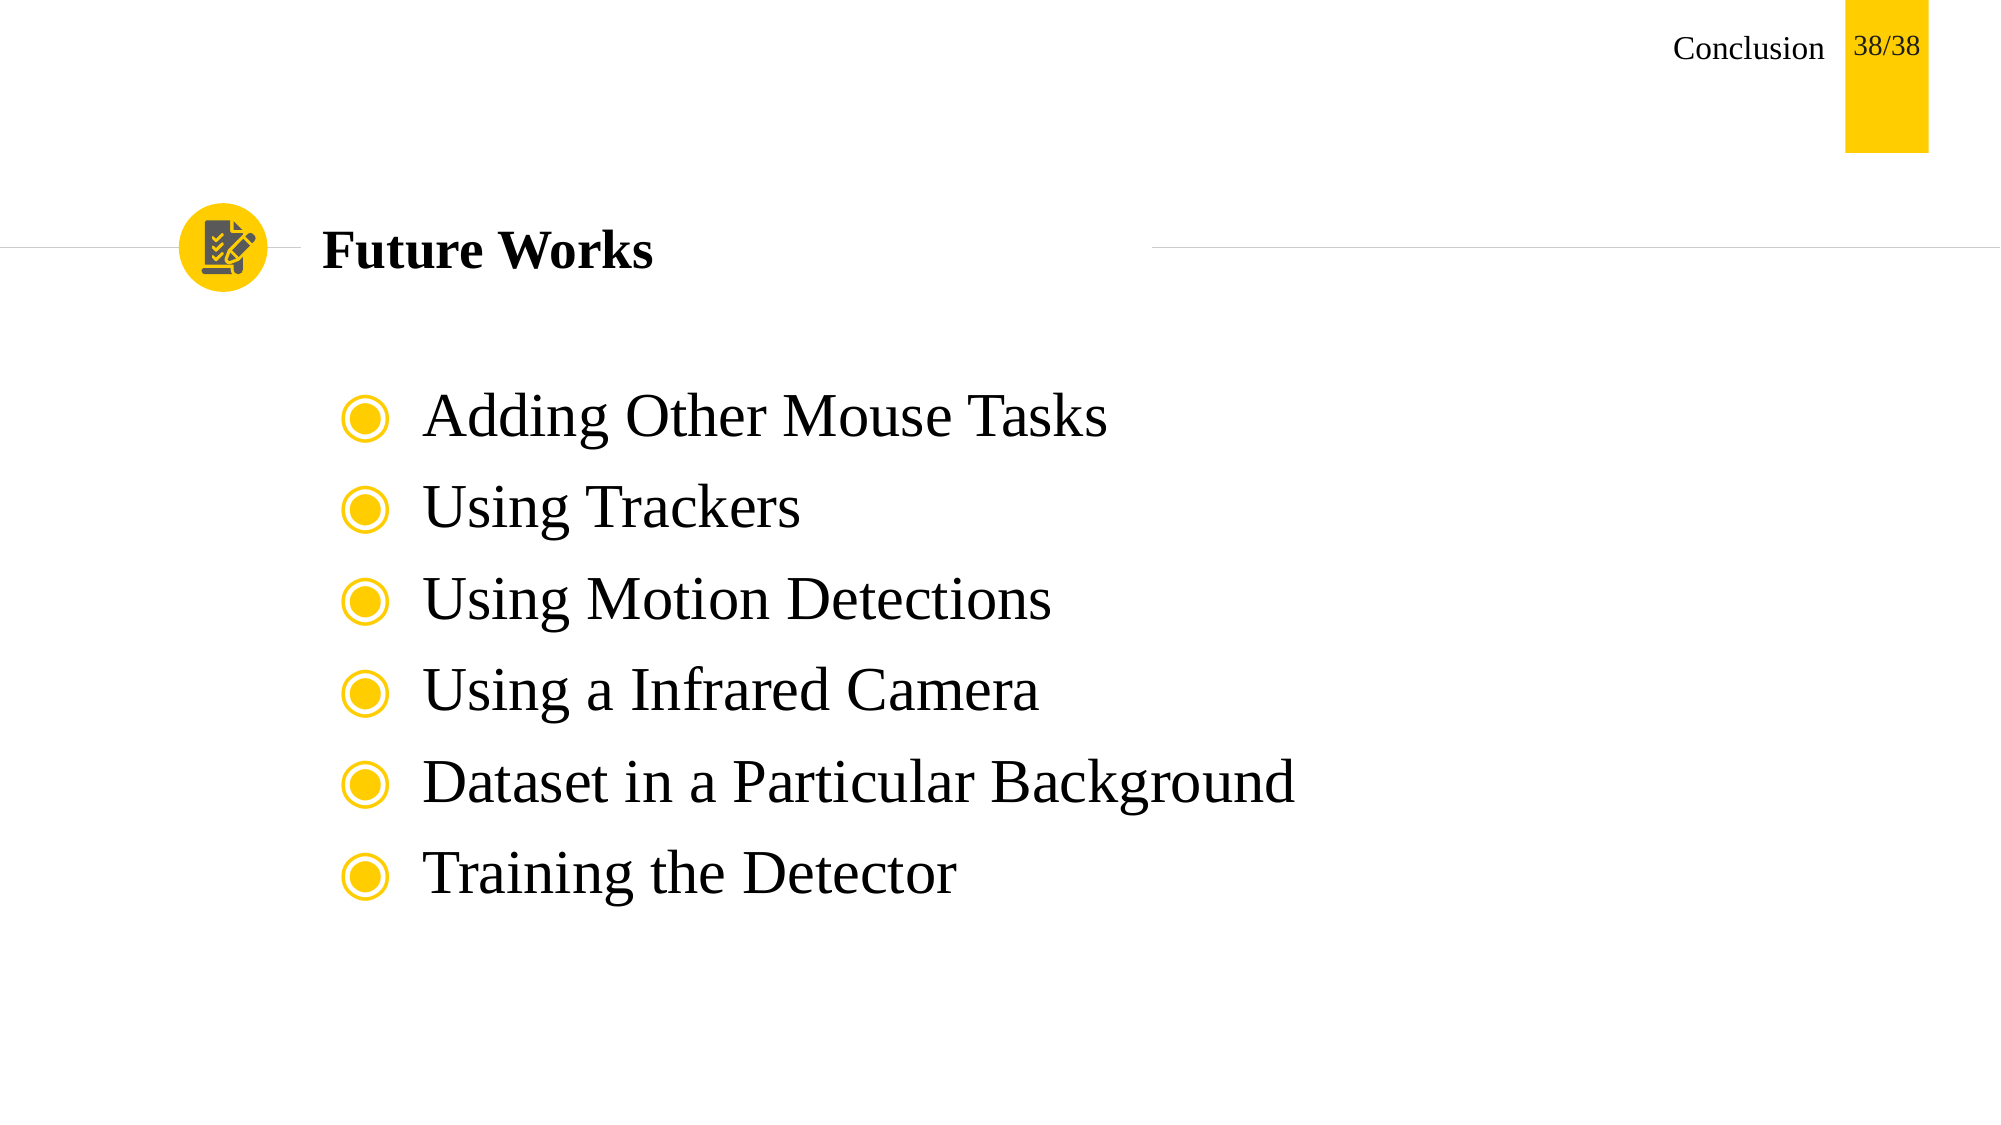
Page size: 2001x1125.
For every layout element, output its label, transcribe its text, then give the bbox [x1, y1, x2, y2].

title Future Works [302, 198, 1151, 294]
text_box [1843, 0, 1931, 11]
text_box [1843, 98, 1931, 155]
slide_number 38/38 [1815, 11, 1936, 98]
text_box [201, 220, 257, 275]
list Adding Other Mouse Tasks Using Trackers Using Motion Detections Using a Infrared Camera Dataset in a Particular Background Training the Detector [302, 353, 1792, 1035]
text_box Conclusion [913, 10, 1846, 82]
